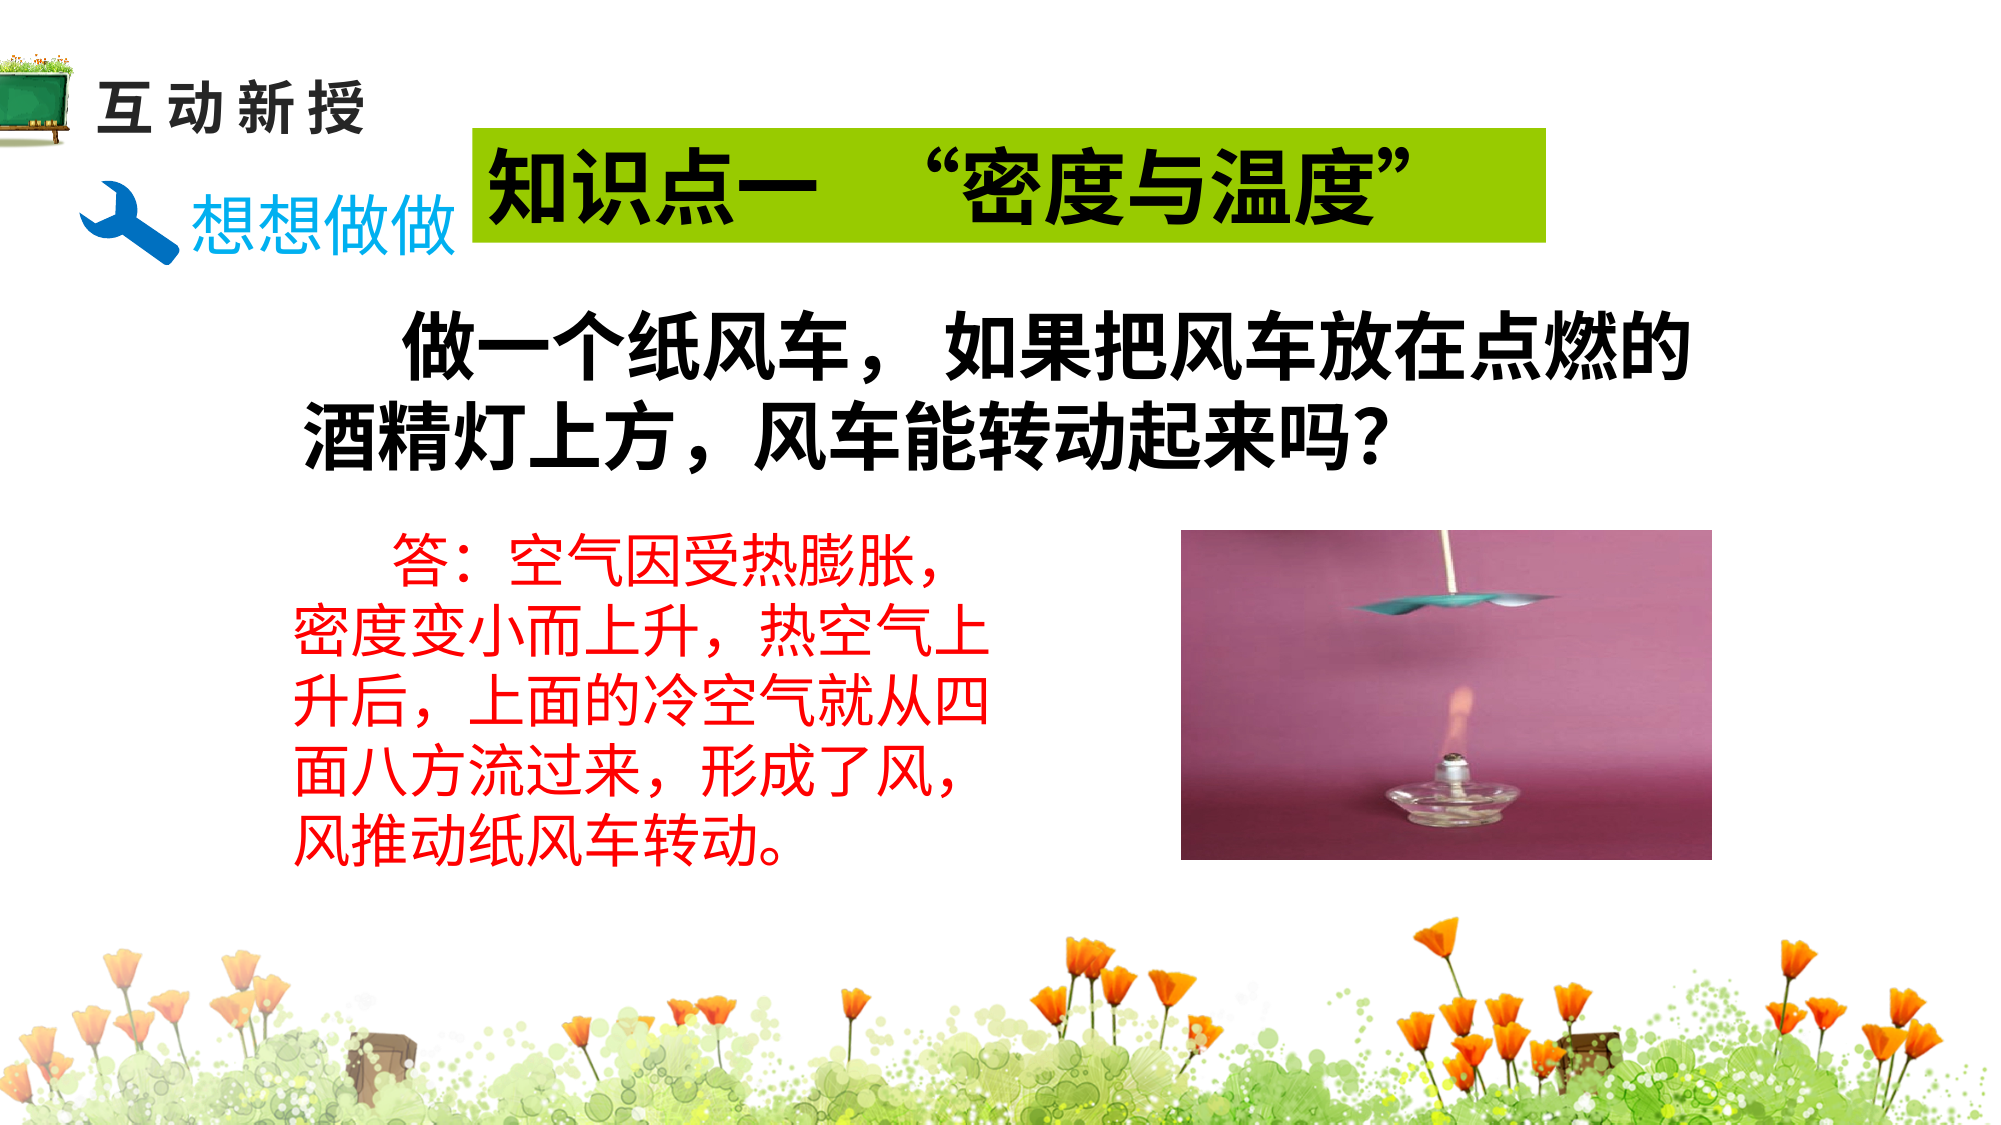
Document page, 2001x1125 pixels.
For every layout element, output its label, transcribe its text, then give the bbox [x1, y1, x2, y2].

text_box 知识点一 “密度与温度” [472, 128, 1546, 243]
text_box 答：空气因受热膨胀，密度变小而上升，热空气上升后，上面的冷空气就从四面八方流过来，形成了风，风推动纸风车转动。 [277, 516, 1039, 882]
text_box 互动新授 [57, 63, 405, 149]
picture [0, 38, 74, 163]
text_box 做一个纸风车， 如果把风车放在点燃的酒精灯上方，风车能转动起来吗？ [288, 292, 1712, 488]
picture [0, 906, 2001, 1125]
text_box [79, 176, 580, 272]
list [1181, 530, 1712, 860]
